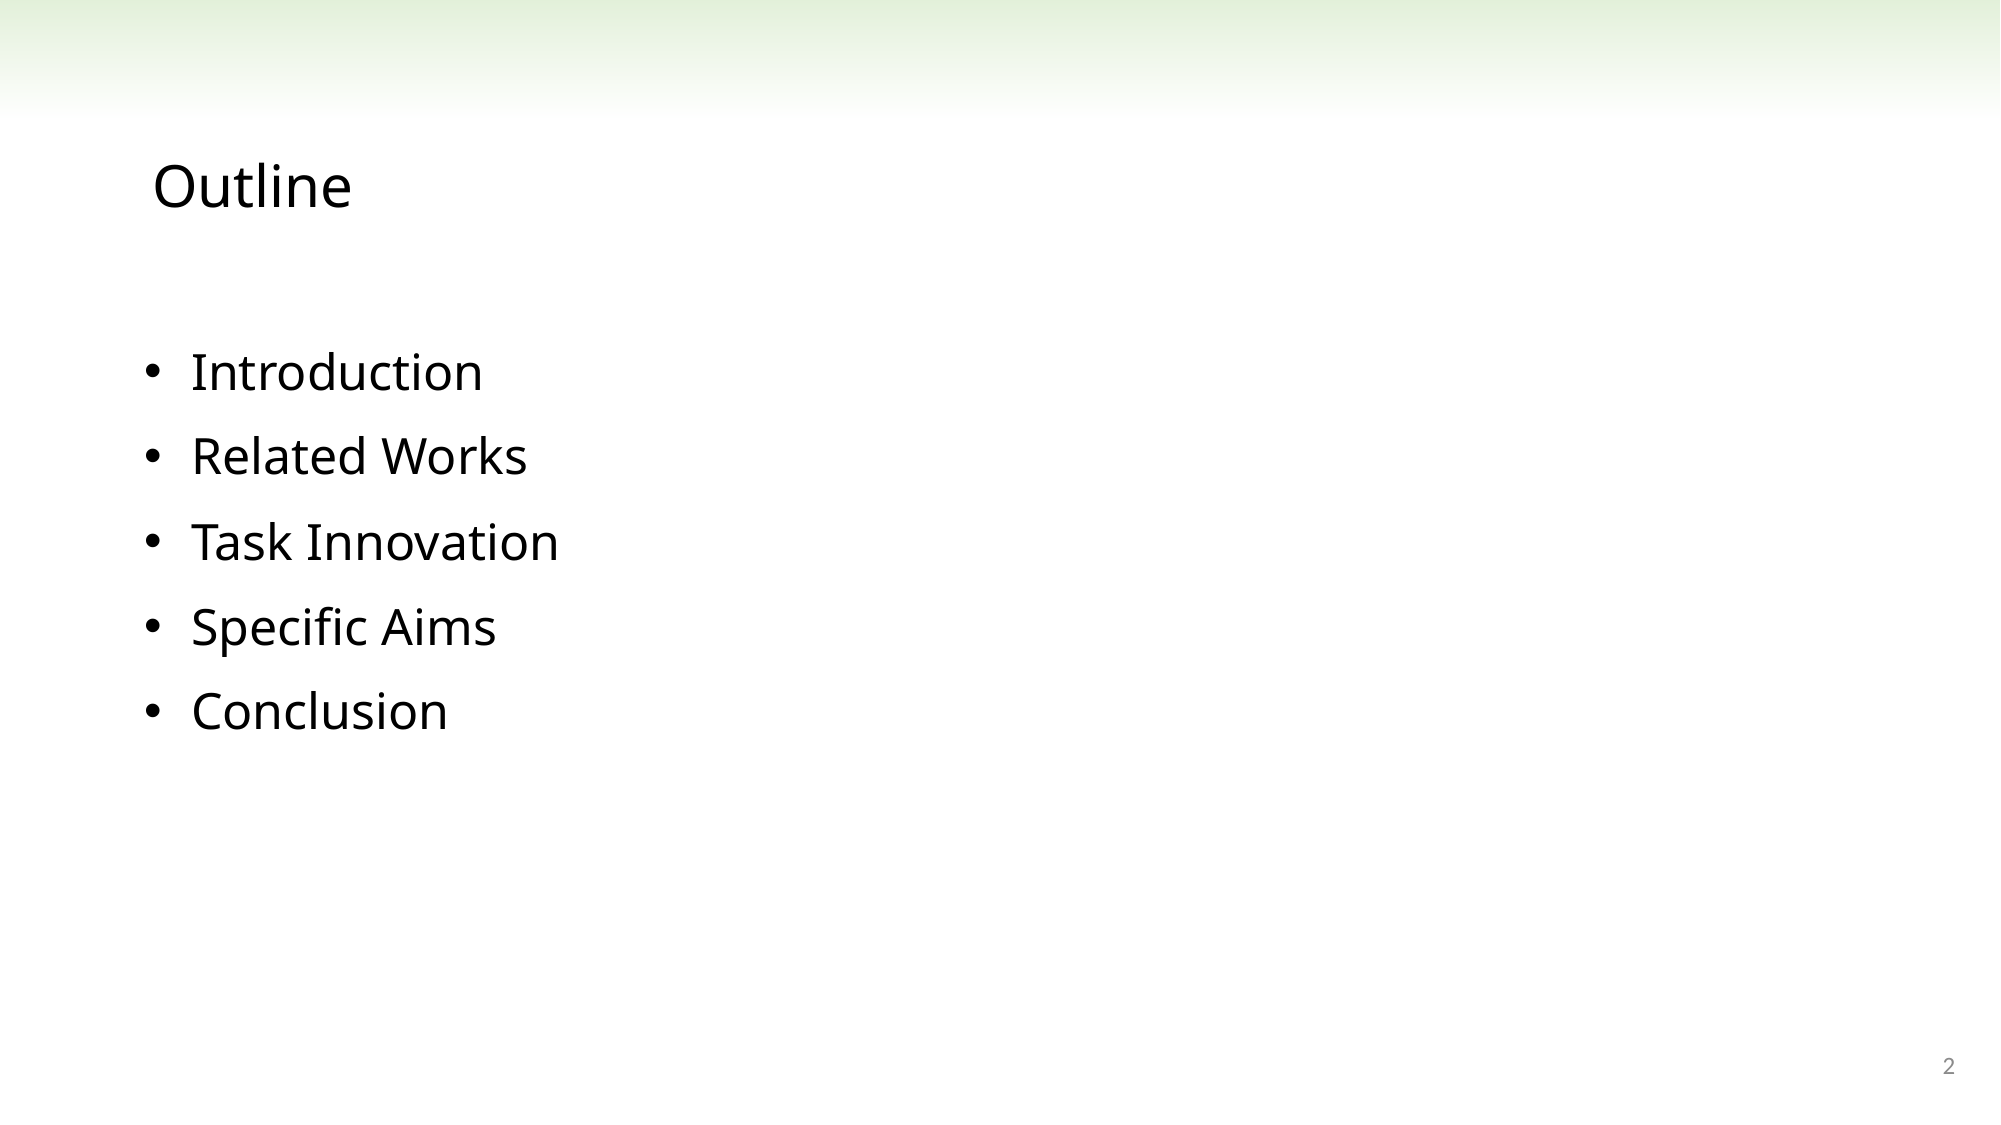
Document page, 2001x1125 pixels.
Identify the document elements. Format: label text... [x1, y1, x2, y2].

text_box Outline [137, 141, 429, 227]
slide_number 2 [1520, 1035, 1971, 1096]
text_box Introduction Related Works Task Innovation Specific Aims Conclusion [129, 332, 576, 748]
